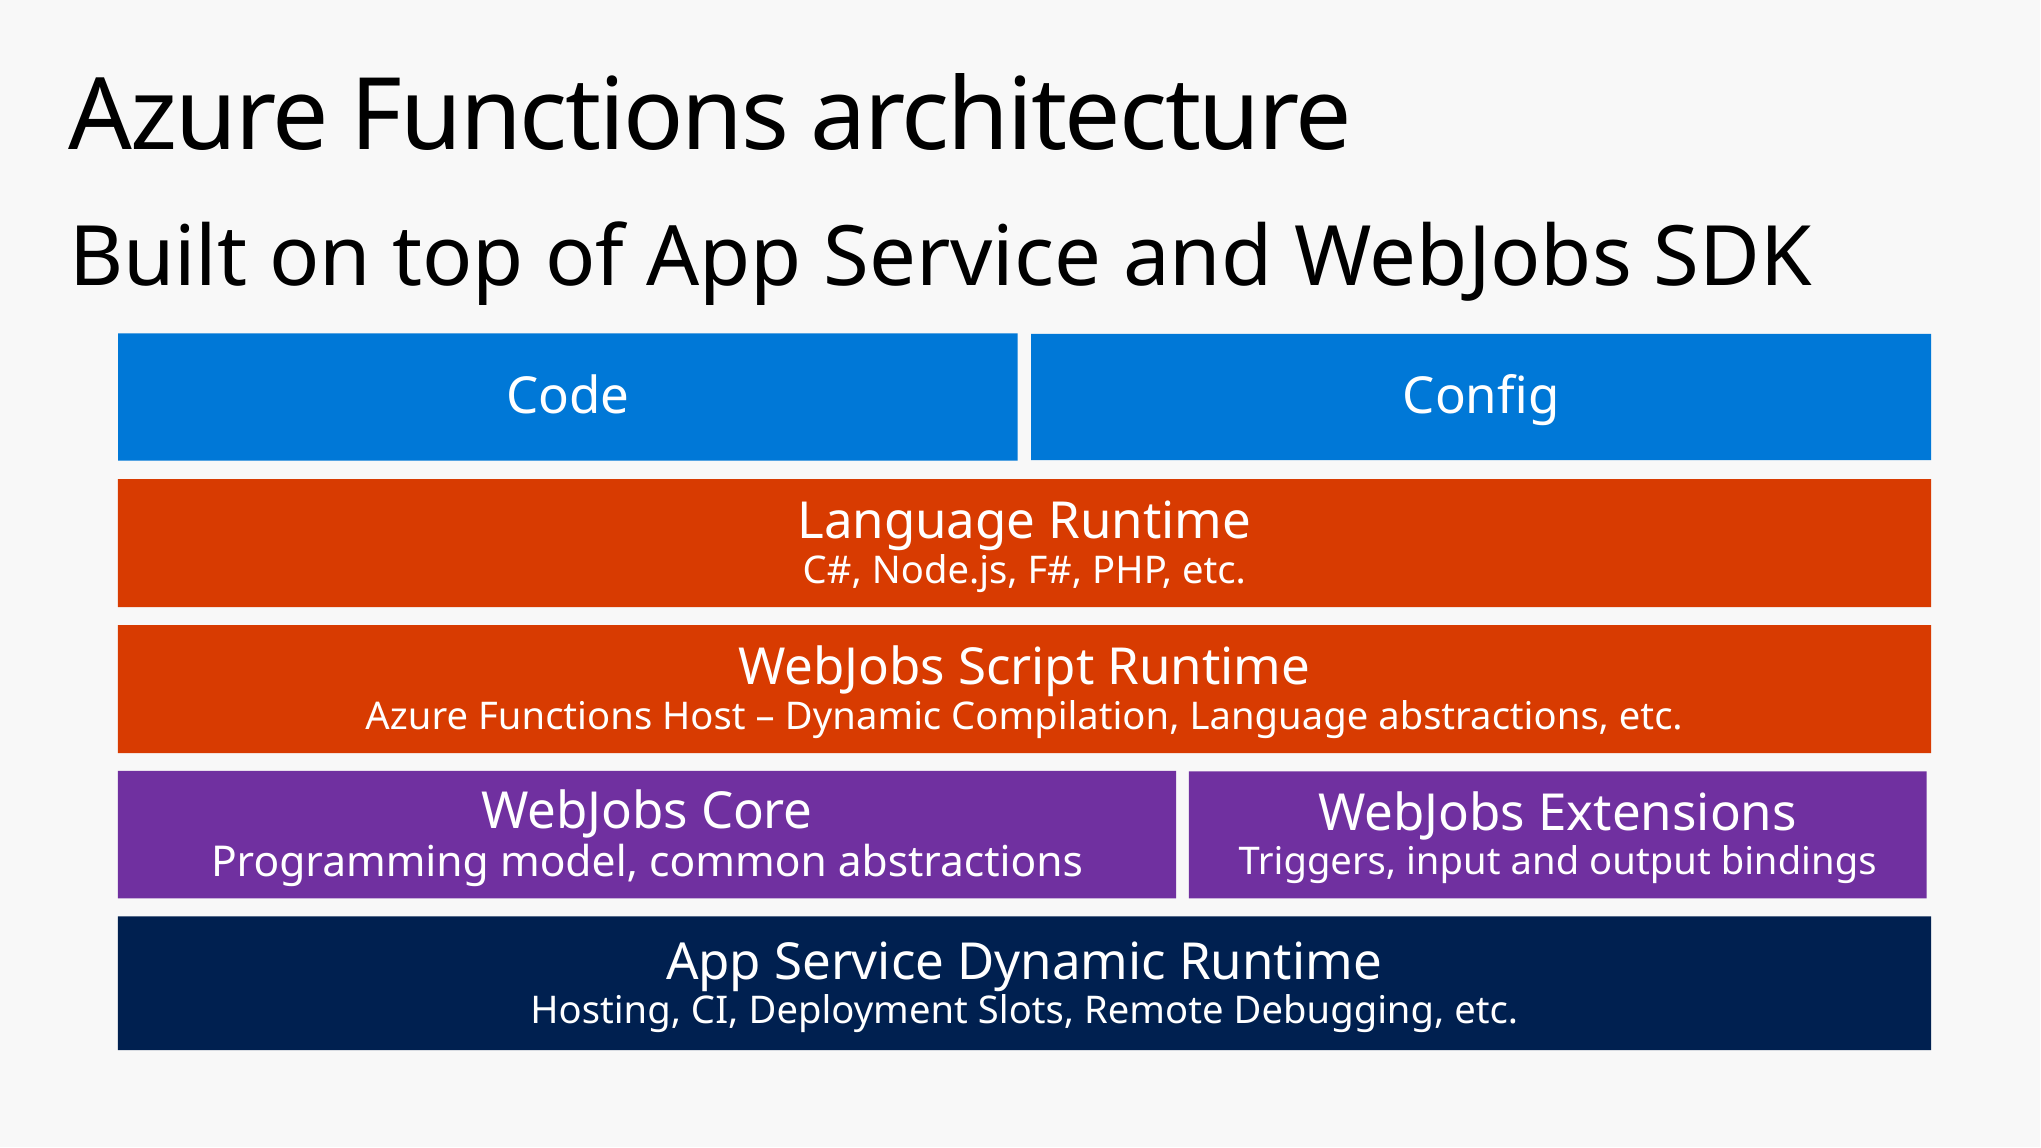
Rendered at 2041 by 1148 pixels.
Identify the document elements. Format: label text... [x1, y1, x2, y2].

title Azure Functions architecture [45, 48, 1996, 199]
list Built on top of App Service and WebJobs SDK [45, 198, 1995, 321]
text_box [117, 333, 1932, 1051]
